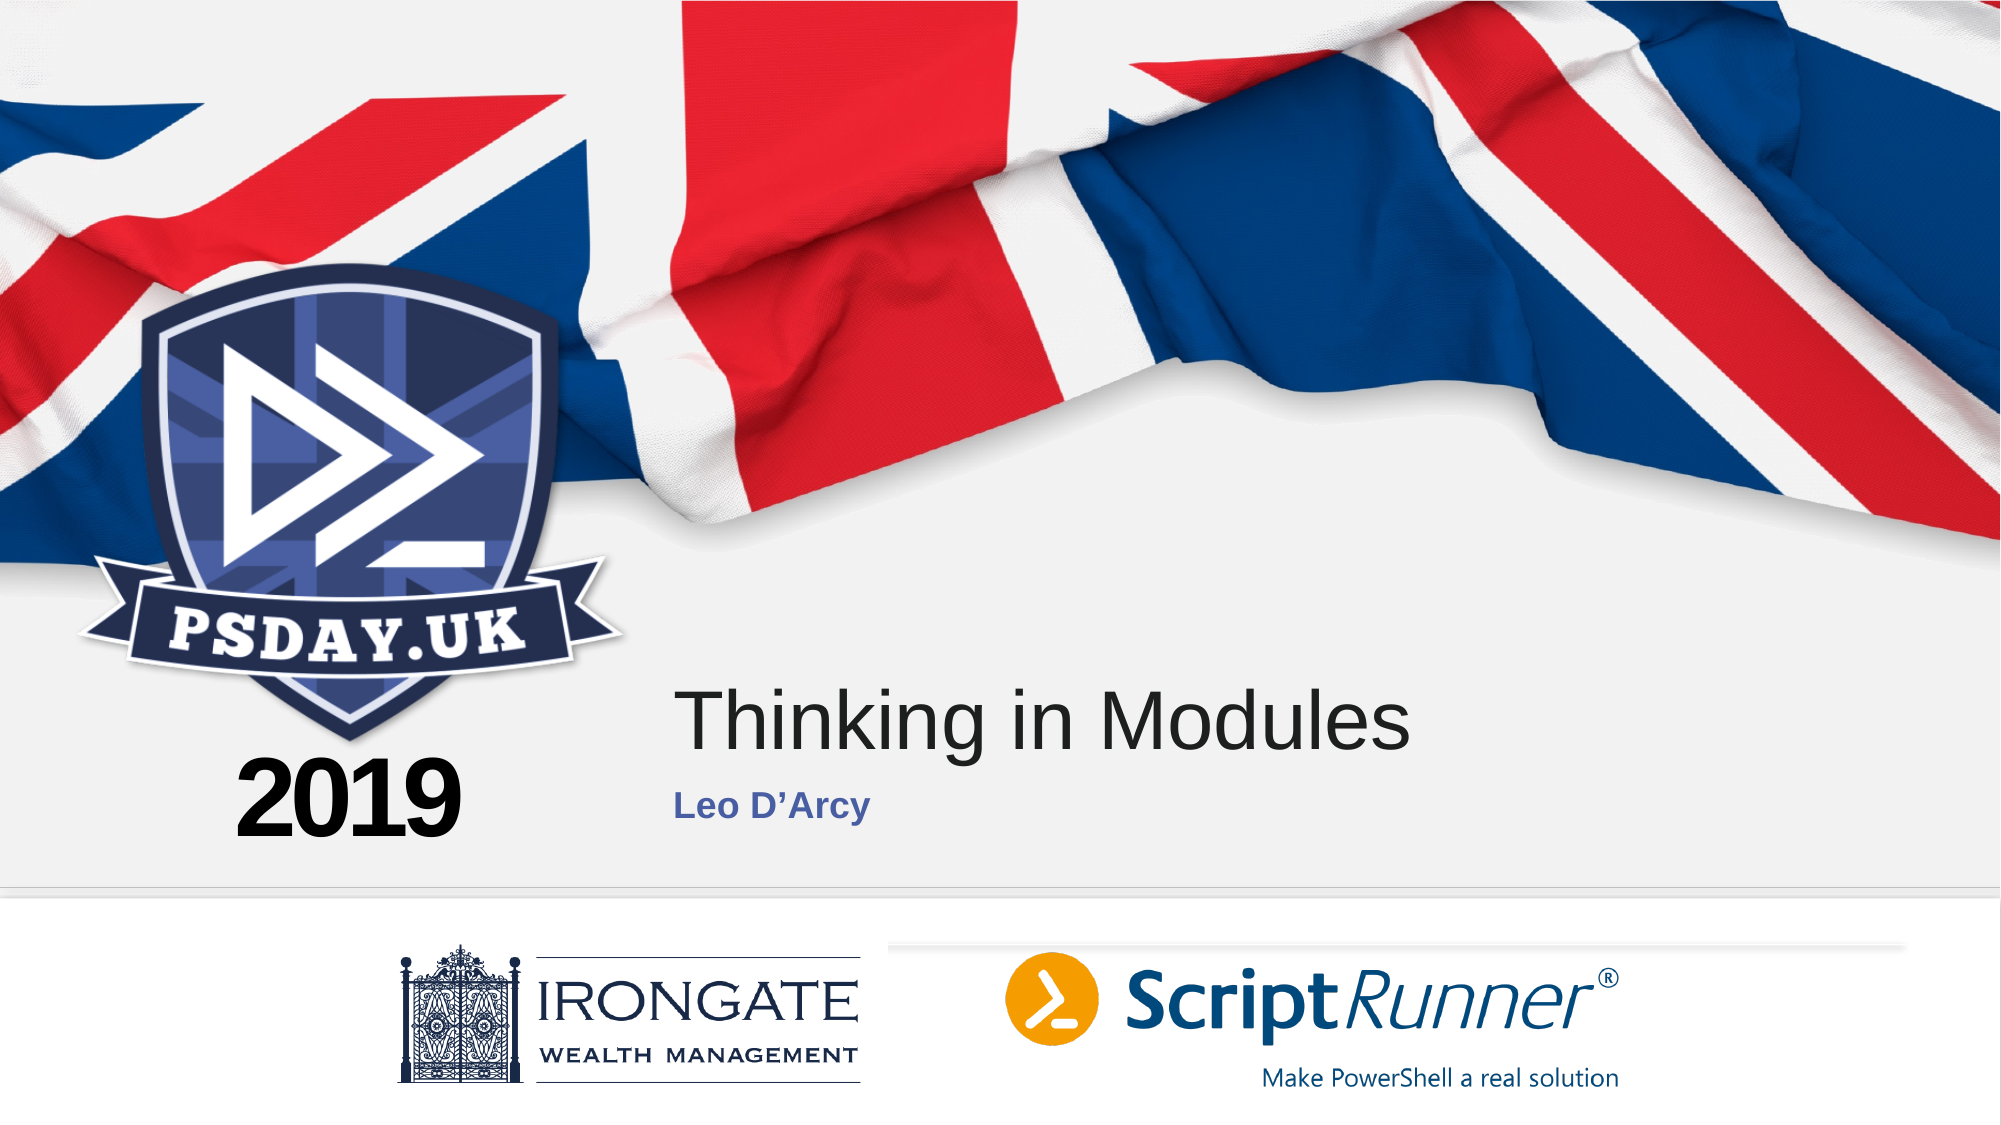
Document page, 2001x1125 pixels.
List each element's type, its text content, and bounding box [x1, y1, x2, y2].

picture [996, 941, 1625, 1099]
title Thinking in Modules [673, 664, 1891, 766]
list Leo D’Arcy [673, 780, 1891, 827]
picture [2, 2, 2001, 1125]
picture [372, 926, 888, 1114]
